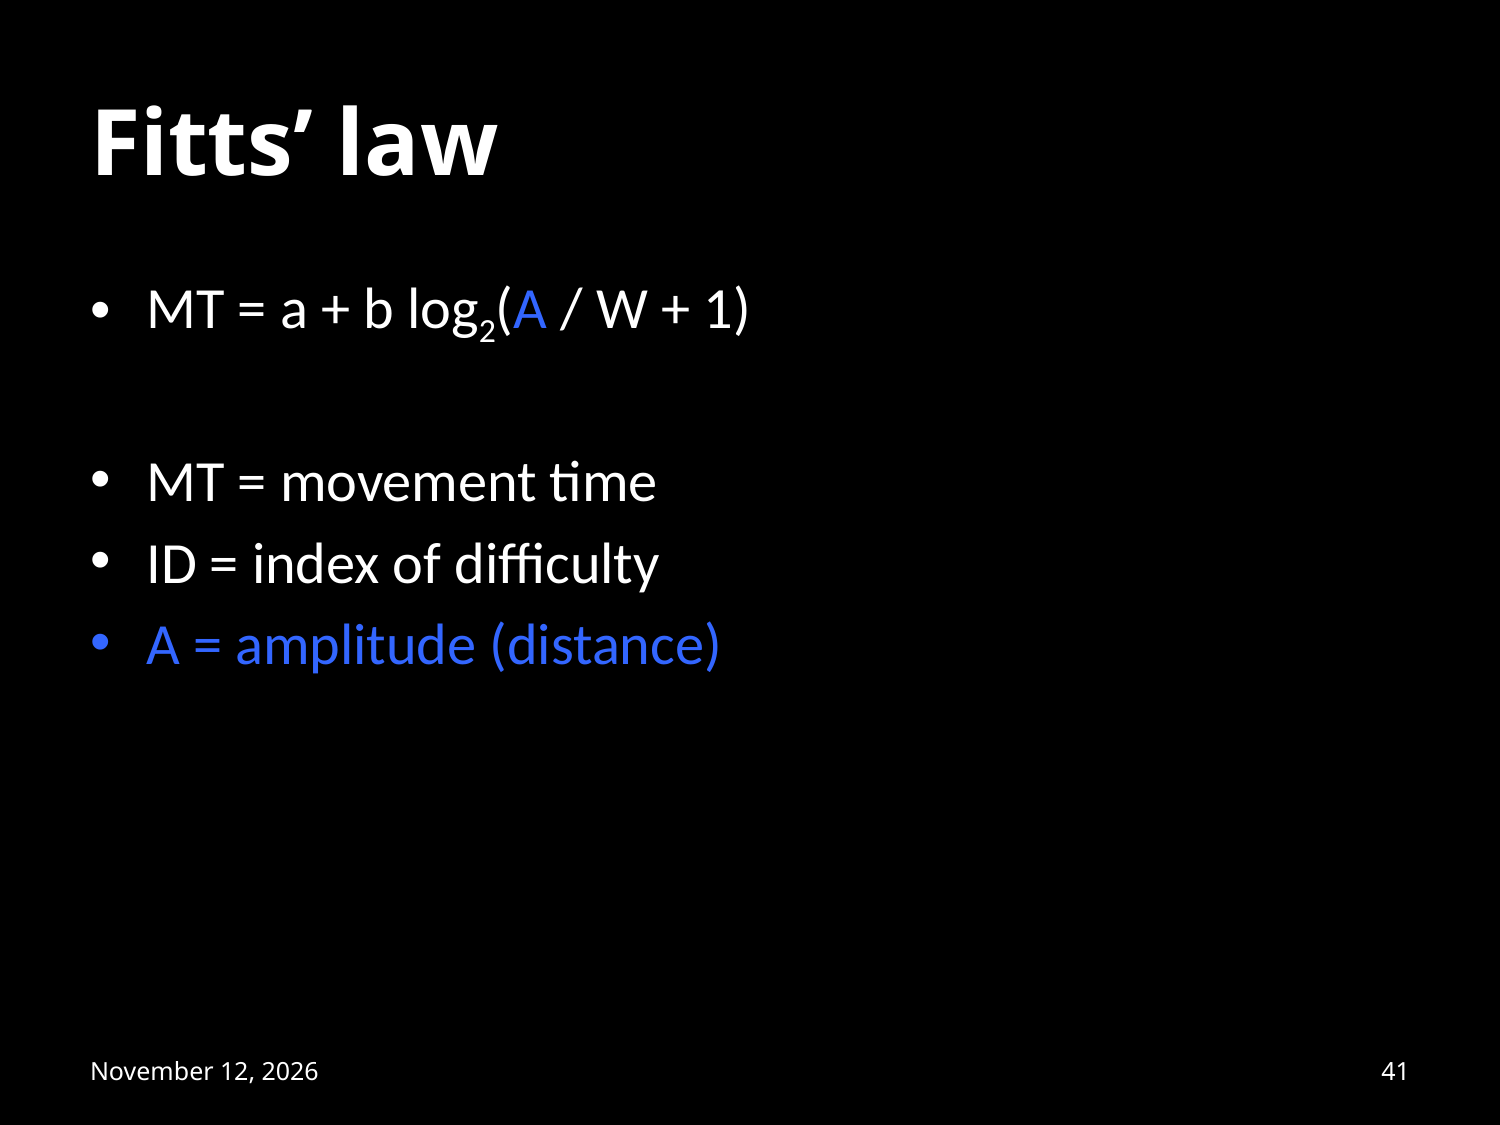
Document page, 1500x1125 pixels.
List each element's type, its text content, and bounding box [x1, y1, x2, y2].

slide_number 41 [1074, 1042, 1425, 1103]
list MT = a + b log2(A / W + 1) MT = movement time ID = index of difficulty A = amplitude (distance) [75, 262, 1425, 1005]
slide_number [75, 1042, 425, 1103]
title Fitts’ law [75, 45, 1425, 233]
